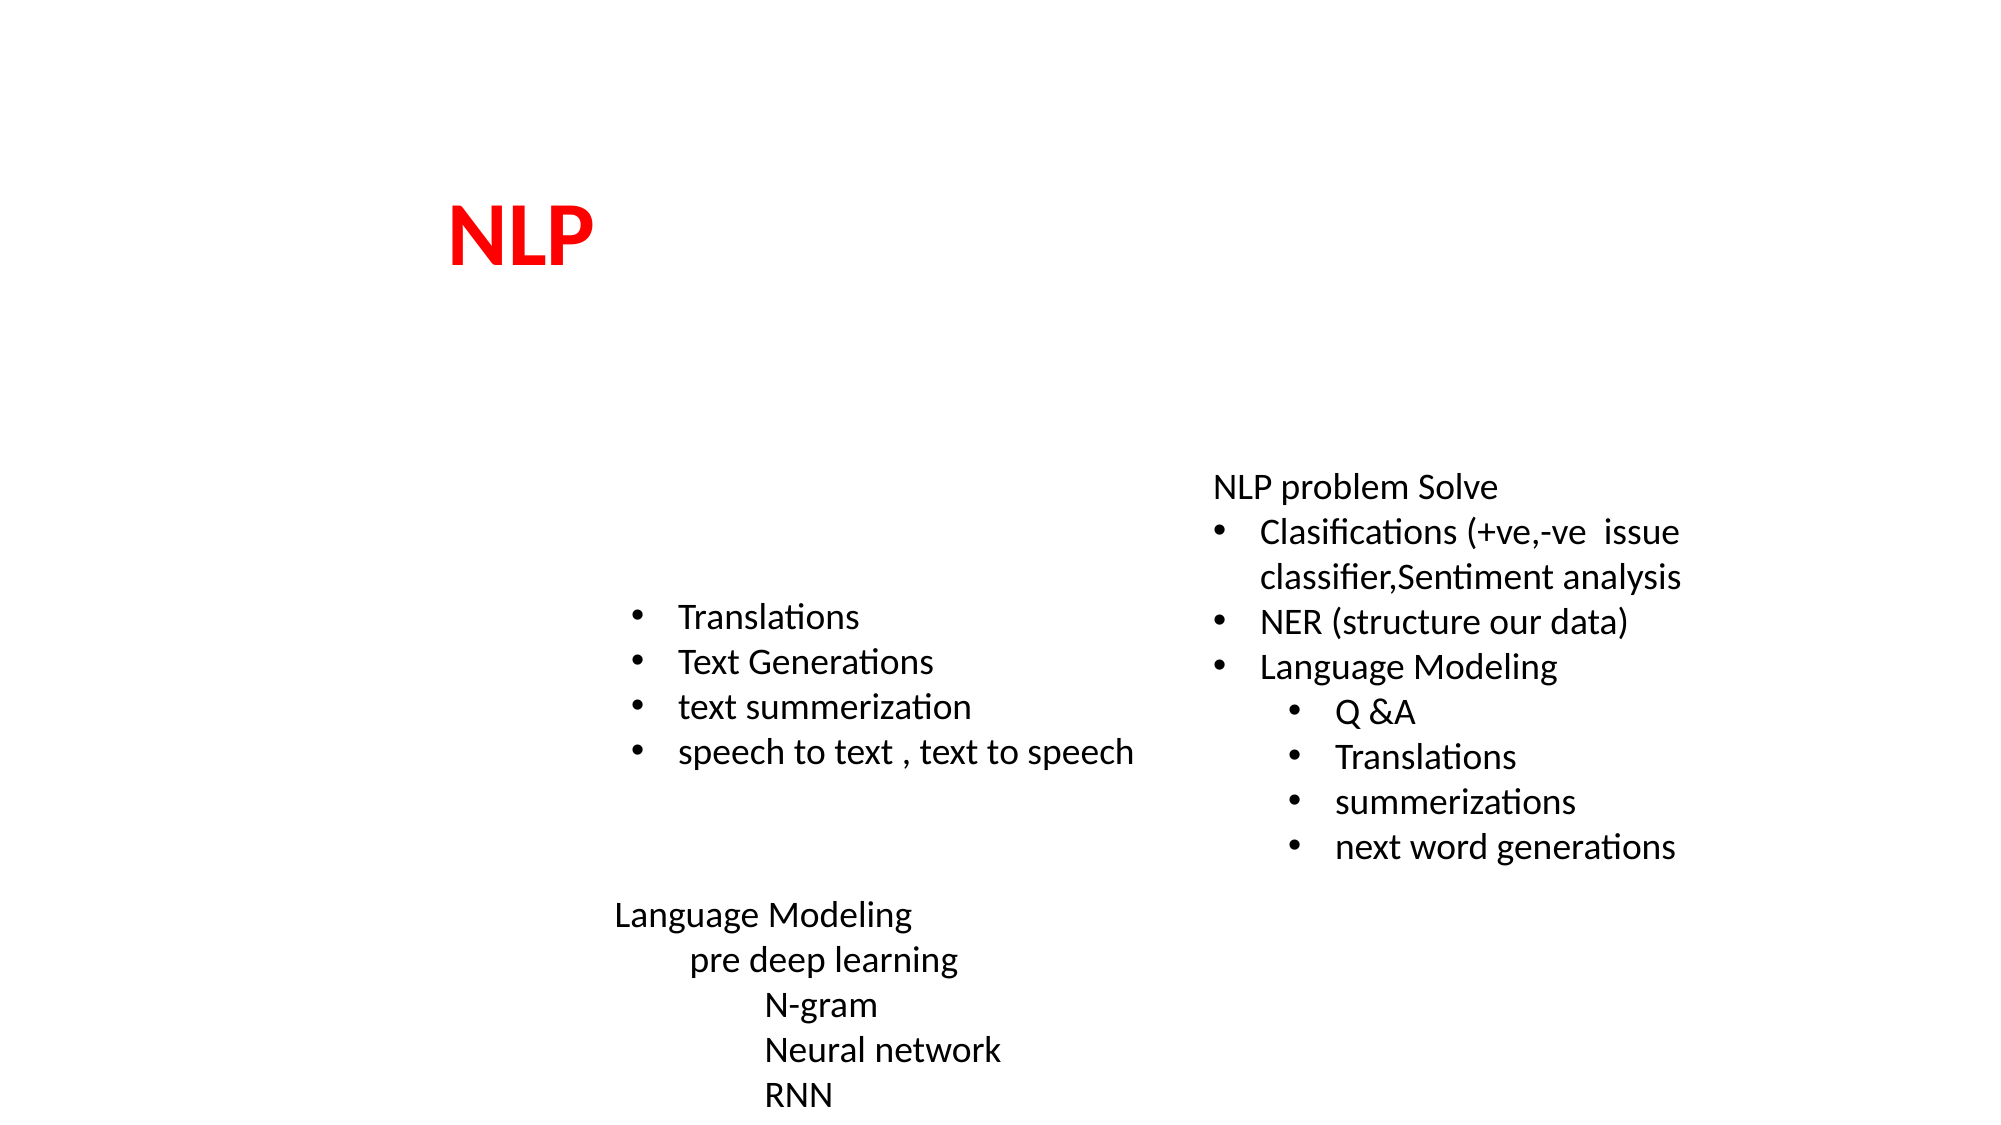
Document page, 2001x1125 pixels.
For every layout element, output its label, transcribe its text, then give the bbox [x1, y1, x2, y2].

text_box Translations Text Generations text summerization speech to text , text to speech [616, 584, 1198, 825]
text_box Language Modeling pre deep learning N-gram Neural network RNN [599, 882, 1267, 1123]
text_box NLP [433, 166, 1434, 292]
text_box NLP problem Solve Clasifications (+ve,-ve issue classifier,Sentiment analysis NER (structure our data) Language Modeling Q &A Translations summerizations next word generations [1198, 454, 1865, 920]
